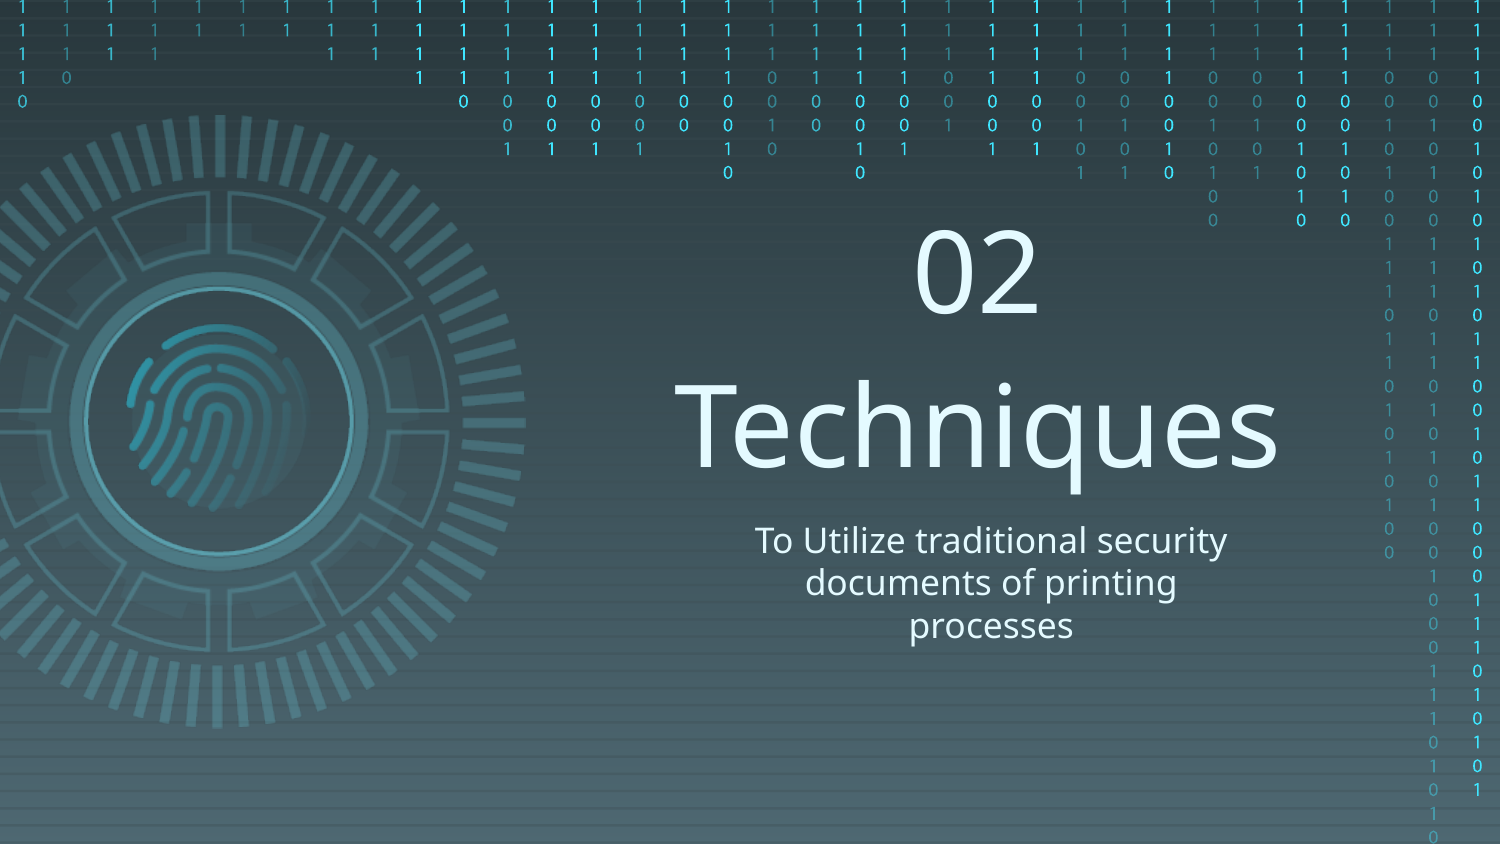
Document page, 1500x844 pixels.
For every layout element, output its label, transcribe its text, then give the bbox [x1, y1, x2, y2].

picture [0, 114, 526, 729]
subtitle To Utilize traditional security documents of printing processes [731, 524, 1251, 639]
title 02 [838, 192, 1117, 345]
title Techniques [590, 349, 1366, 495]
